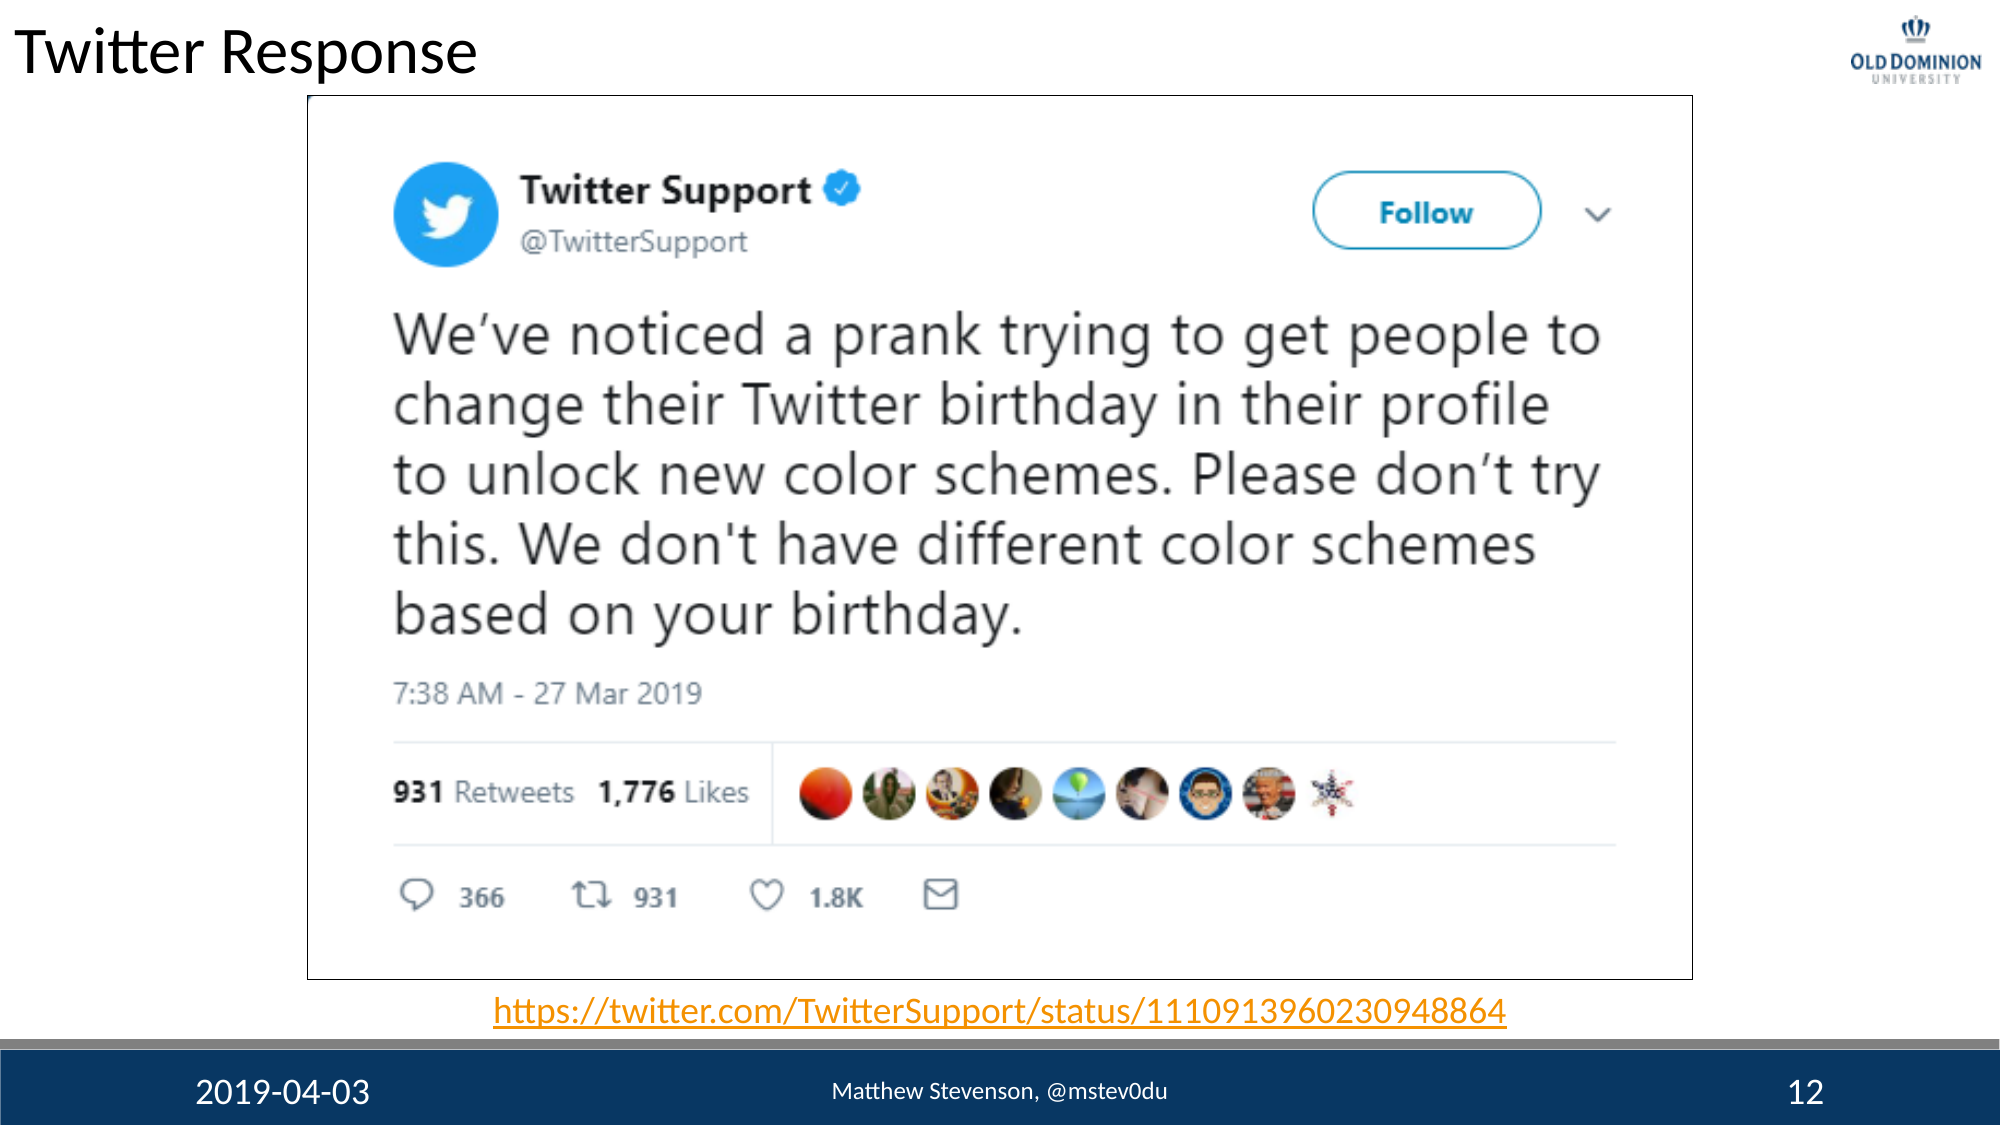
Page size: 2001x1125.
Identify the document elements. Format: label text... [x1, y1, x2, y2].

footer Matthew Stevenson, @mstev0du [604, 1059, 1396, 1120]
picture [306, 95, 1694, 980]
text_box https://twitter.com/TwitterSupport/status/1110913960230948864 [0, 978, 2000, 1039]
text_box Twitter Response [0, 0, 1840, 95]
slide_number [180, 1059, 586, 1120]
picture [1851, 15, 1982, 84]
slide_number 12 [1624, 1059, 1840, 1120]
